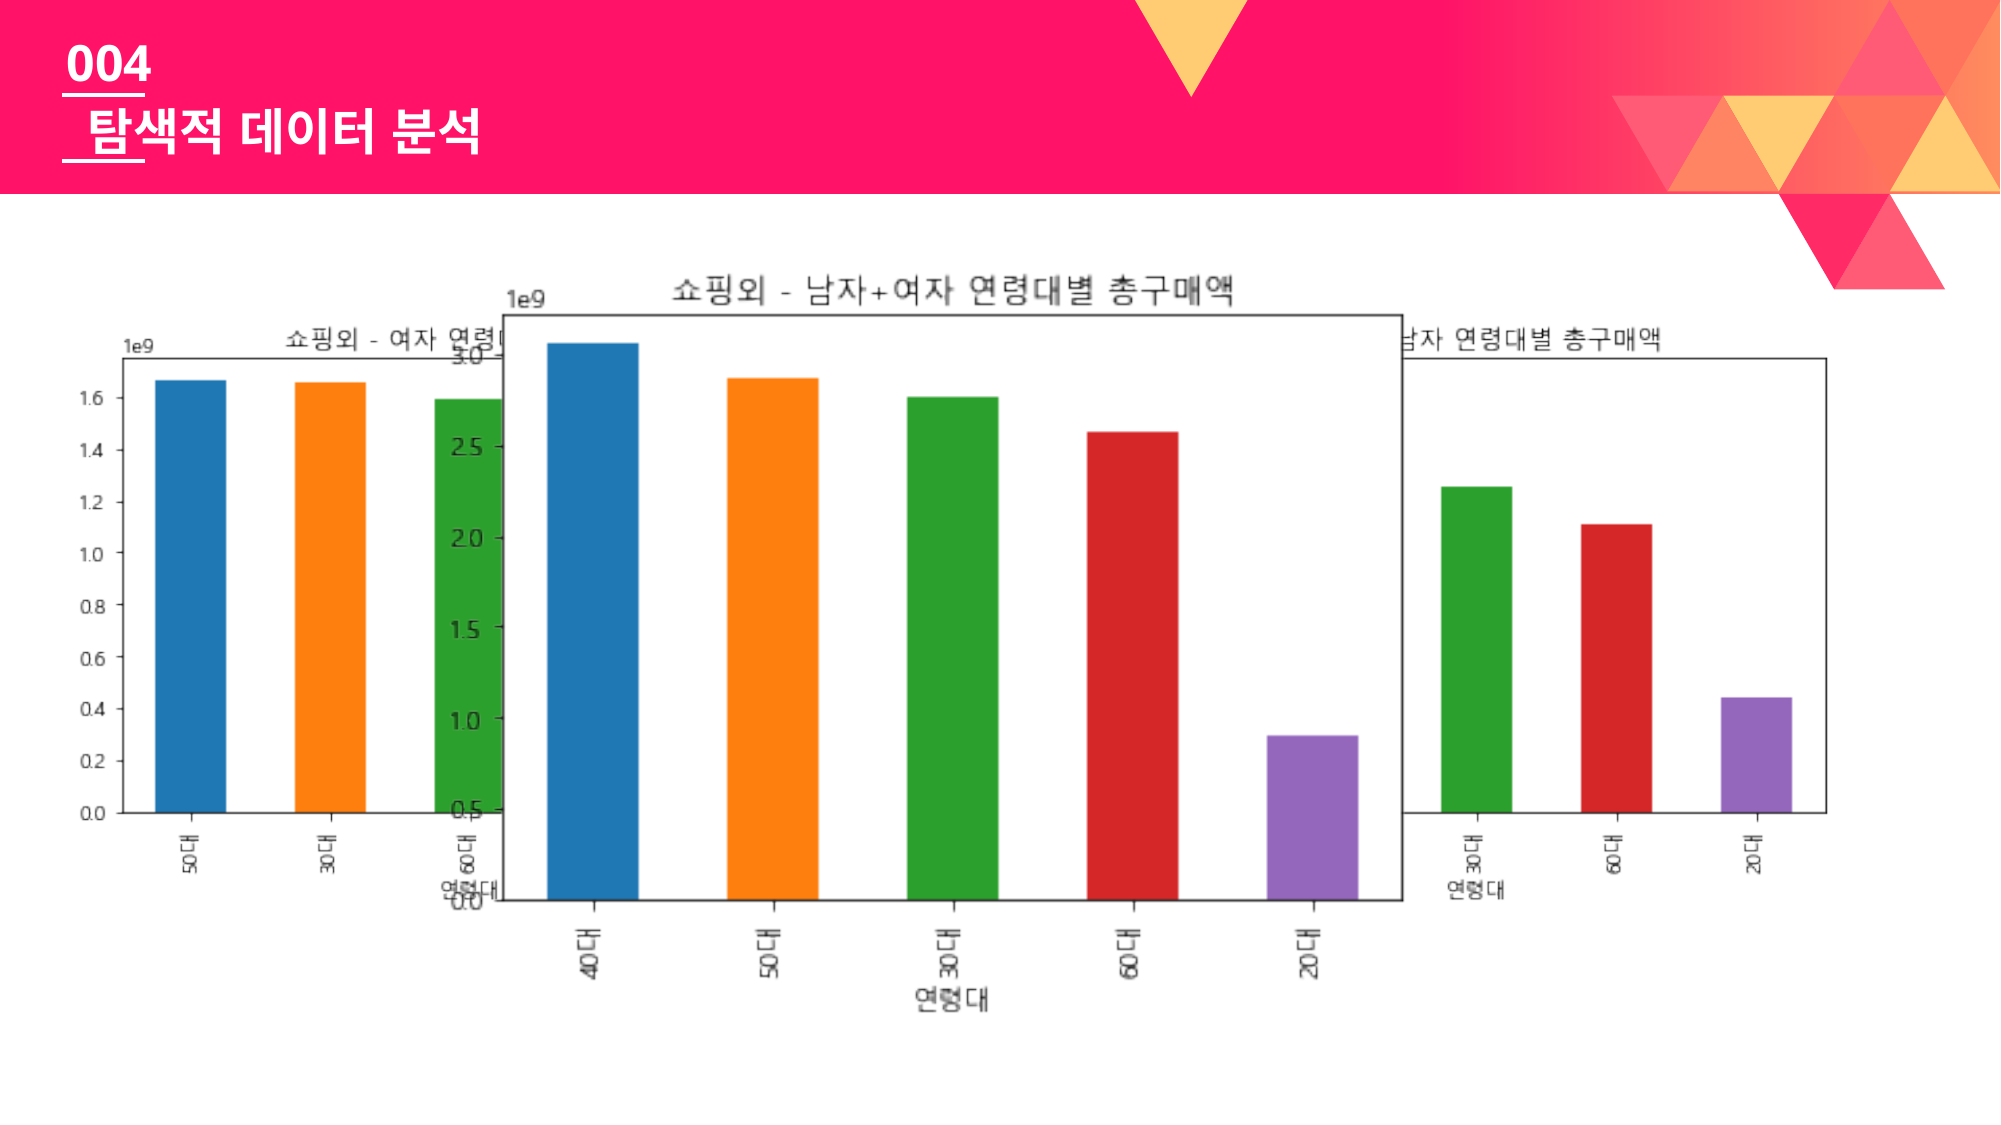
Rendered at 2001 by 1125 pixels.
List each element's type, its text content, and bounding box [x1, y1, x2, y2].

text_box 탐색적 데이터 분석 [72, 93, 499, 169]
text_box RFM 분포의 문제 [1828, 99, 1836, 193]
text_box RFM 분포의 문제 [1828, 0, 1836, 95]
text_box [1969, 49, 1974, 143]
picture [64, 258, 1849, 1032]
text_box [1656, 176, 1662, 194]
text_box 004 [52, 24, 168, 99]
text_box [1656, 0, 1662, 94]
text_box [64, 95, 143, 162]
